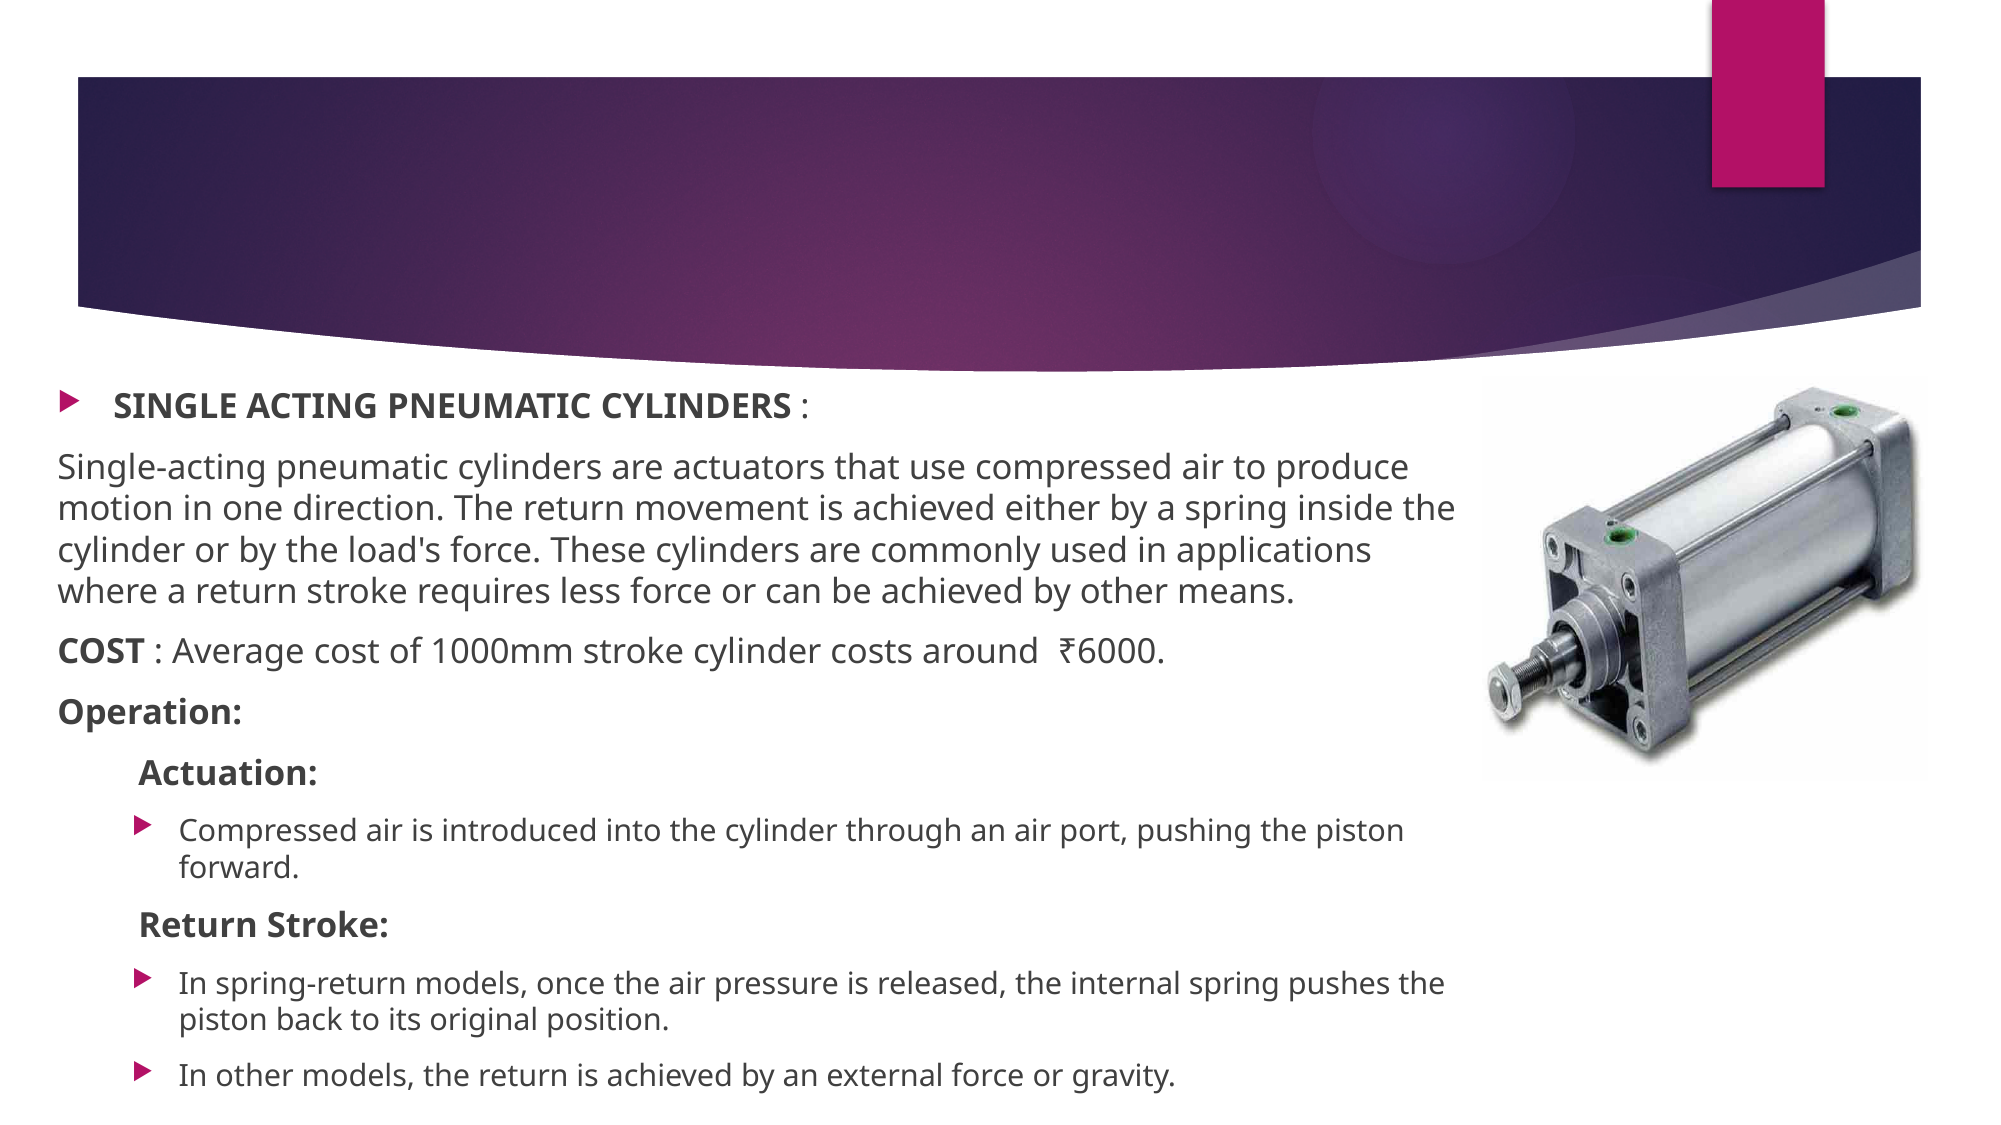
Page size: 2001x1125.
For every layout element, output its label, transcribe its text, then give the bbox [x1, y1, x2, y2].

picture [1482, 376, 1928, 781]
list SINGLE ACTING PNEUMATIC CYLINDERS : Single-acting pneumatic cylinders are actuators that use compressed air to produce motion in one direction. The return movement is achieved either by a spring inside the cylinder or by the load's force. These cylinders are commonly used in applications where a return stroke requires less force or can be achieved by other means. COST : Average cost of 1000mm stroke cylinder costs around ₹6000. Operation: Actuation: Compressed air is introduced into the cylinder through an air port, pushing the piston forward. Return Stroke: In spring-return models, once the air pressure is released, the internal spring pushes the piston back to its original position. In other models, the return is achieved by an external force or gravity. [42, 377, 1473, 1102]
